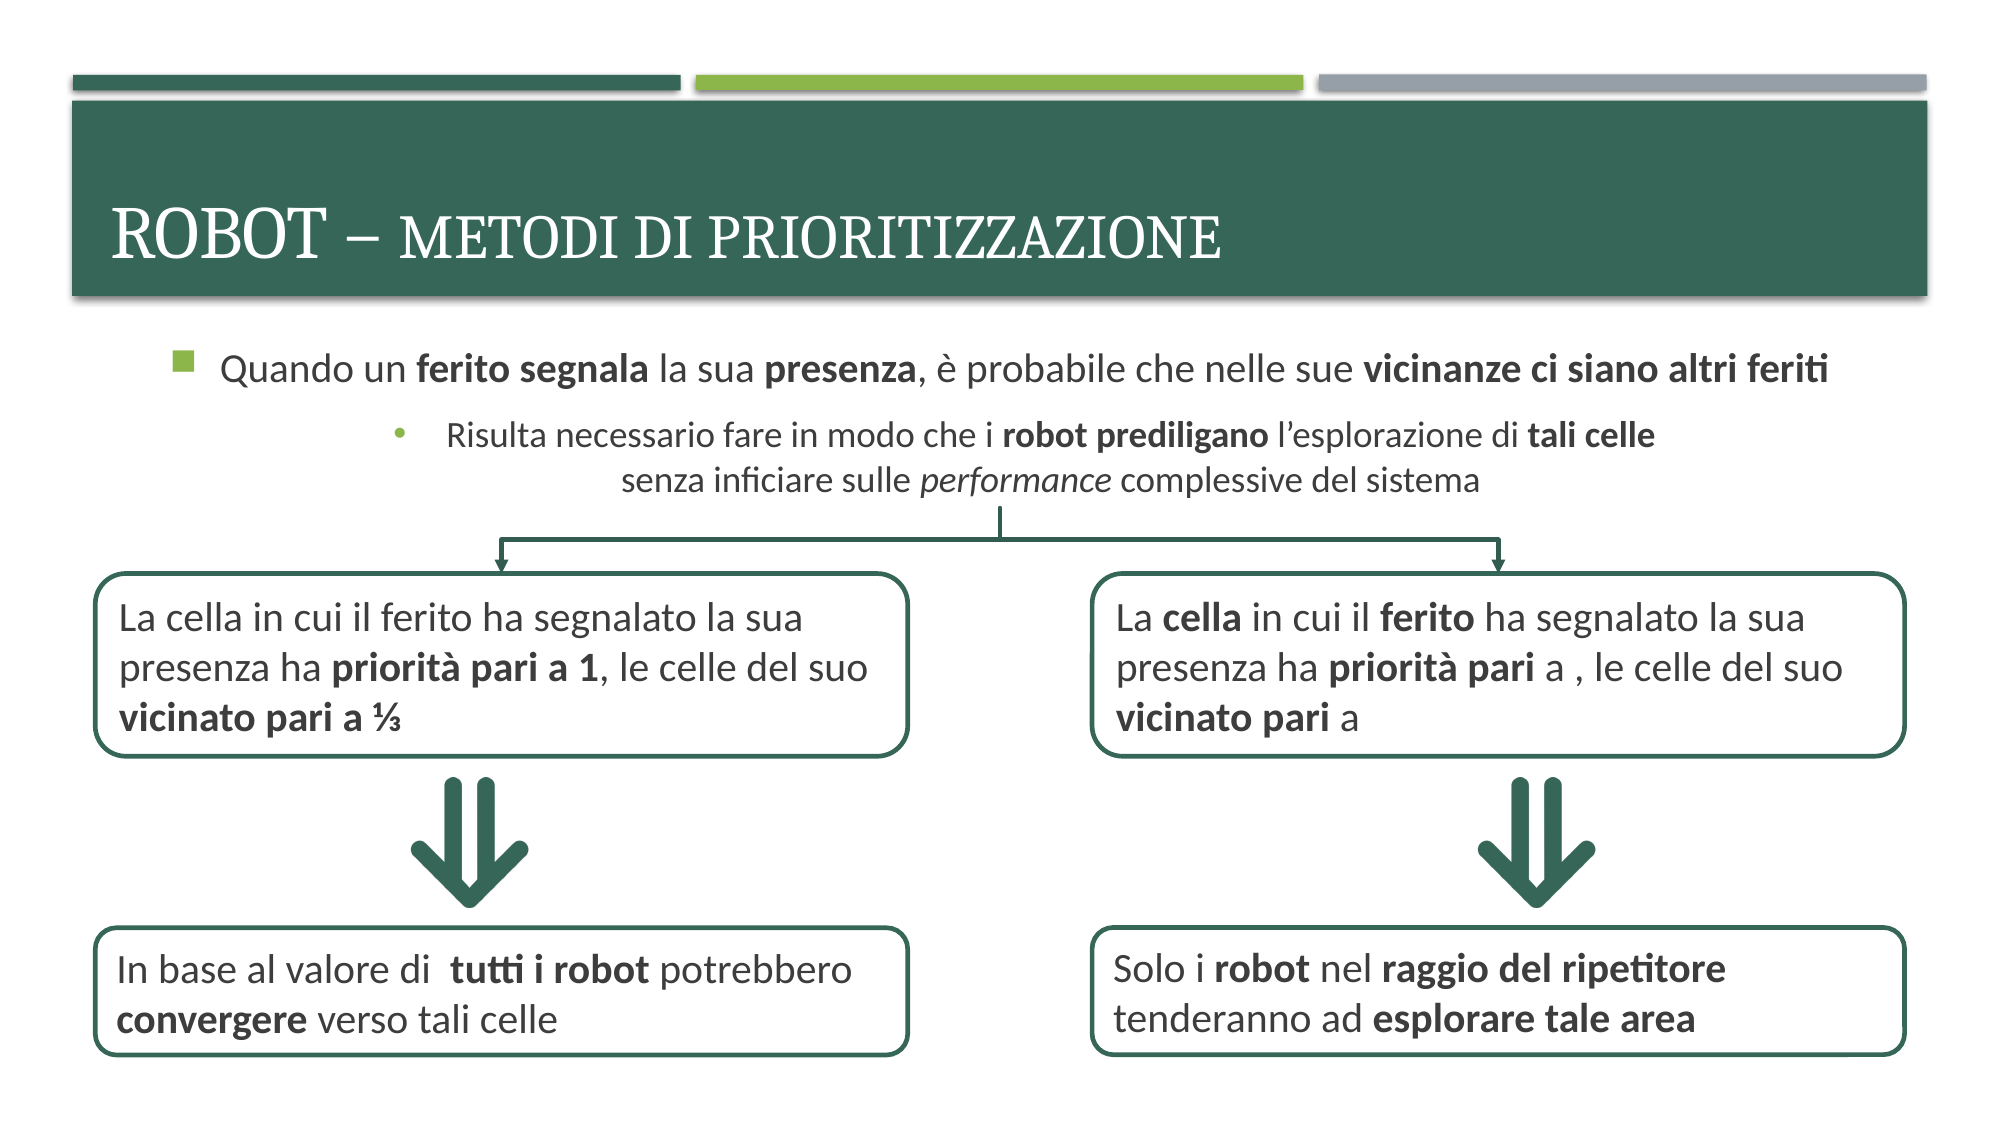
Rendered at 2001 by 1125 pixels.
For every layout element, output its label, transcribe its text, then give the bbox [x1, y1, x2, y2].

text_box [717, 291, 784, 791]
list Quando un ferito segnala la sua presenza, è probabile che nelle sue vicinanze ci siano altri feriti Risulta necessario fare in modo che i robot prediligano l’esplorazione di tali celle senza inficiare sulle performance complessive del sistema [95, 334, 711, 509]
text_box La cella in cui il ferito ha segnalato la sua presenza ha priorità pari a 1, le celle del suo vicinato pari a ⅓ [789, 571, 910, 759]
text_box Solo i robot nel raggio del ripetitore tenderanno ad esplorare tale area [1090, 925, 1907, 1057]
picture [1471, 777, 1602, 909]
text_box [1216, 291, 1283, 791]
title Robot – metodi di prioritizzazione [95, 115, 1905, 282]
list Quando un ferito segnala la sua presenza, è probabile che nelle sue vicinanze ci siano altri feriti Risulta necessario fare in modo che i robot prediligano l’esplorazione di tali celle senza inficiare sulle performance complessive del sistema [1288, 334, 1905, 509]
picture [404, 777, 536, 909]
list Quando un ferito segnala la sua presenza, è probabile che nelle sue vicinanze ci siano altri feriti Risulta necessario fare in modo che i robot prediligano l’esplorazione di tali celle senza inficiare sulle performance complessive del sistema [789, 334, 1210, 509]
text_box La cella in cui il ferito ha segnalato la sua presenza ha priorità pari a 1, le celle del suo vicinato pari a ⅓ [93, 571, 711, 759]
